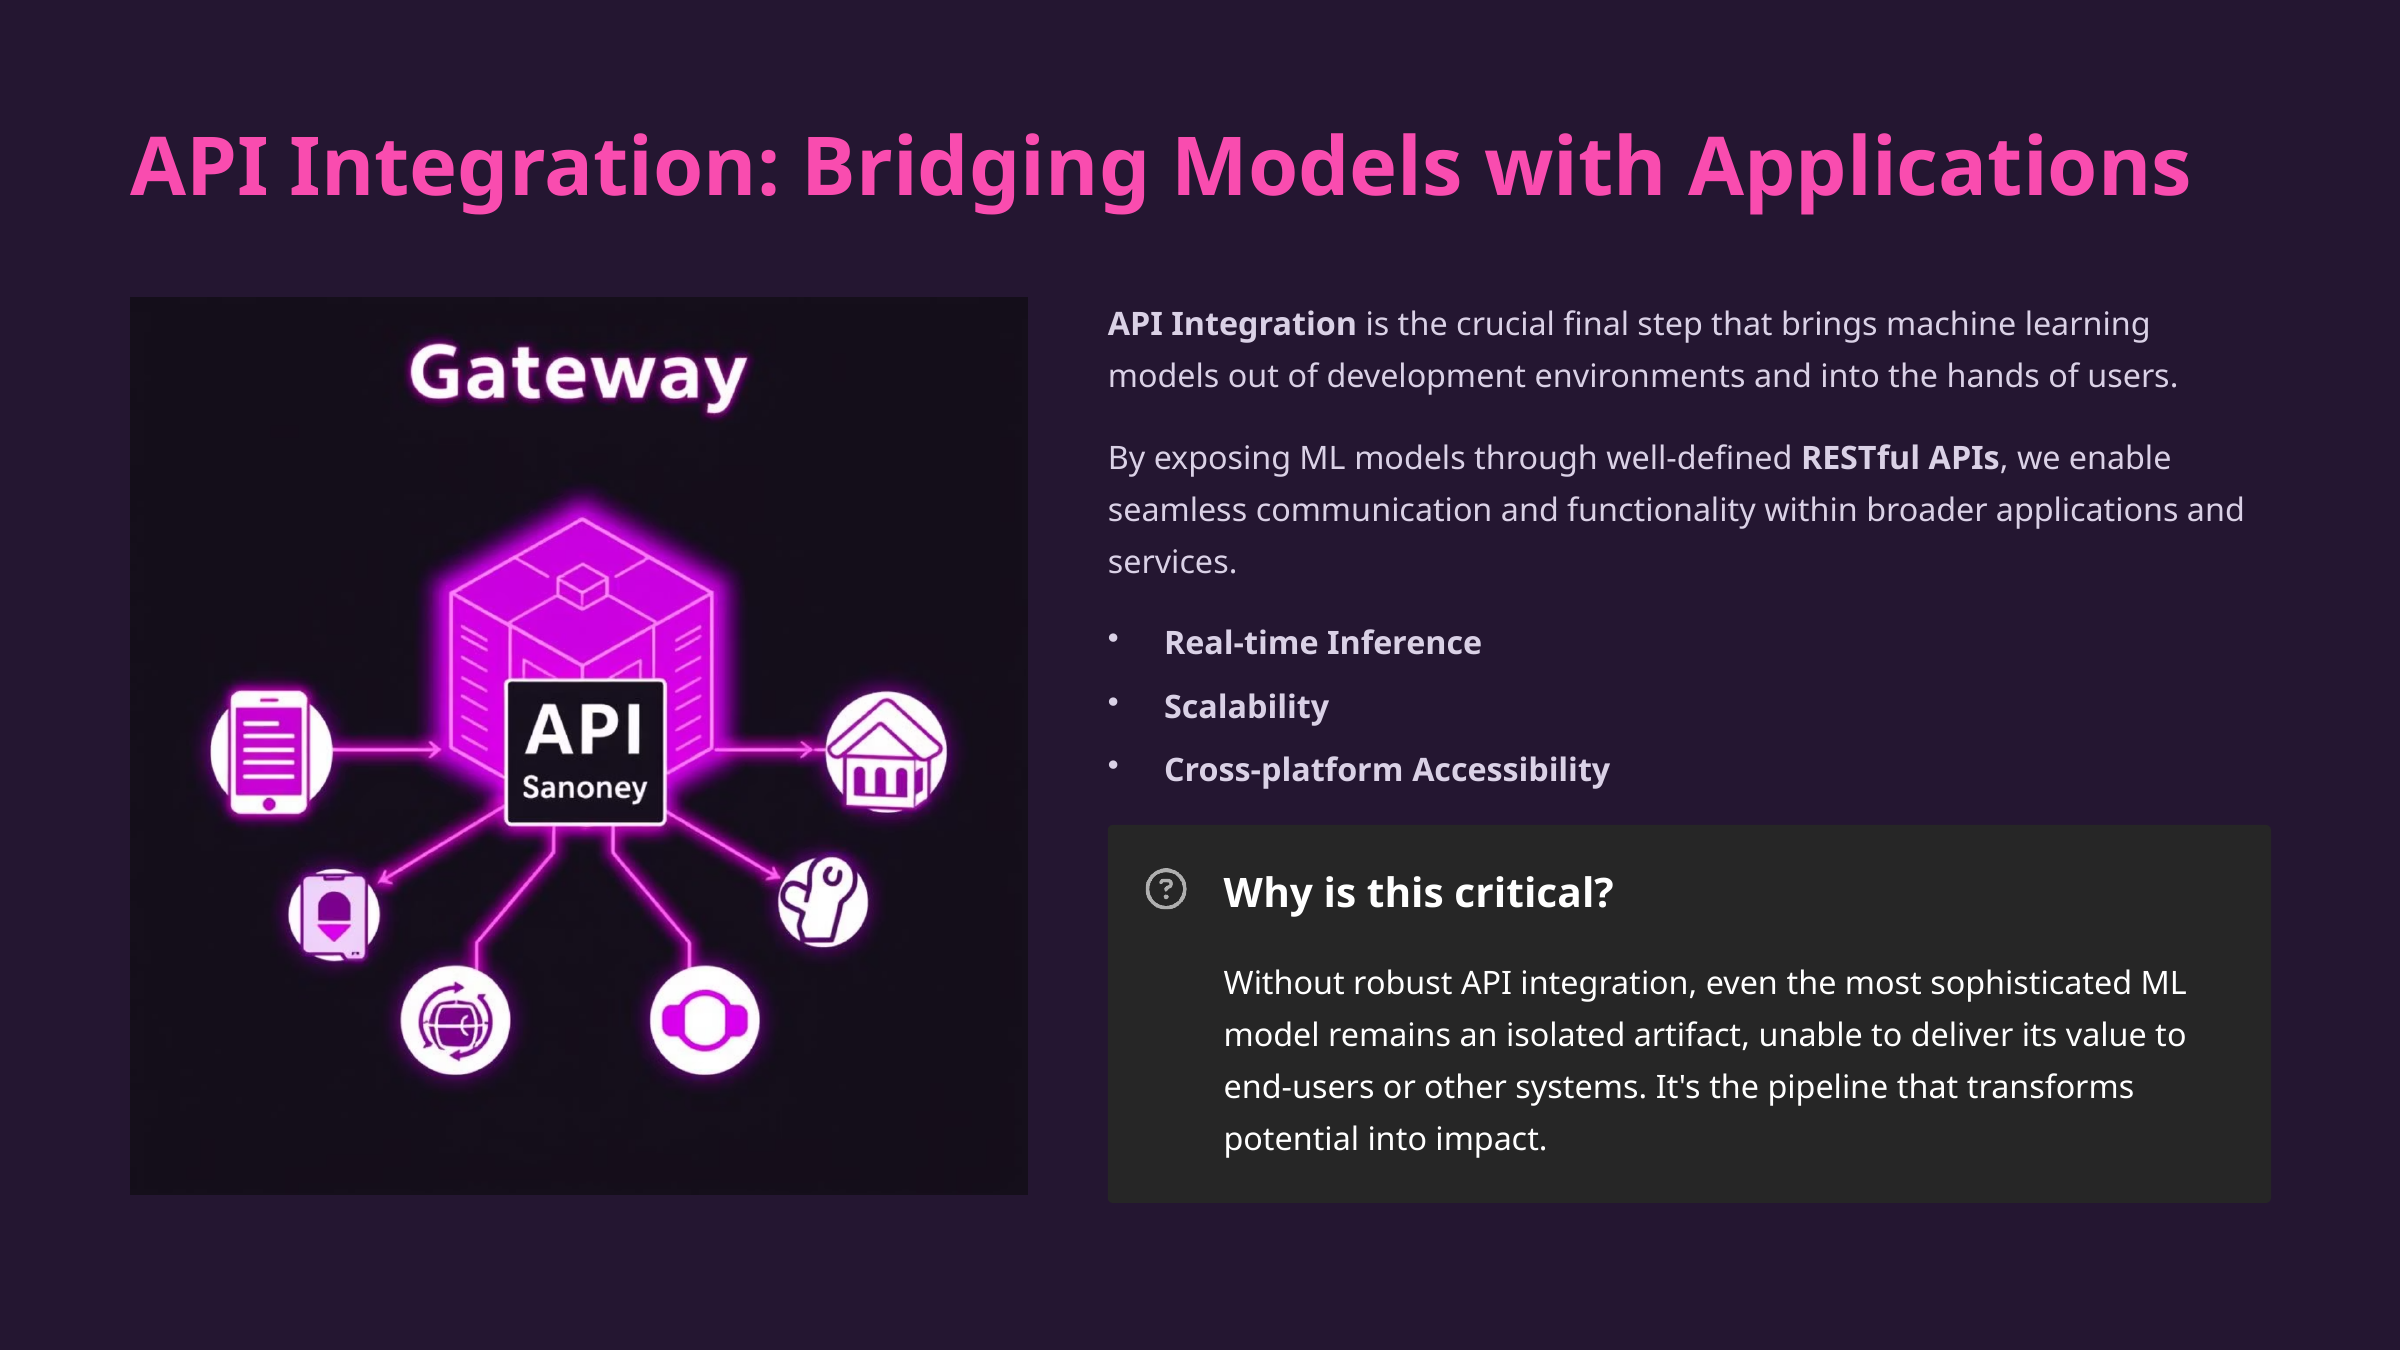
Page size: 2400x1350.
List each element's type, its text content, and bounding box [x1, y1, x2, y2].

text_box Without robust API integration, even the most sophisticated ML model remains an isolated artifact, unable to deliver its value to end-users or other systems. It's the pipeline that transforms potential into impact. [1223, 948, 2239, 1158]
text_box API Integration is the crucial final step that brings machine learning models out of development environments and into the hands of users. [1107, 290, 2271, 395]
text_box Real-time Inference [1107, 609, 2271, 662]
picture [130, 297, 1028, 1195]
text_box Cross-platform Accessibility [1107, 736, 2271, 789]
text_box [1107, 824, 2272, 1203]
text_box By exposing ML models through well-defined RESTful APIs, we enable seamless communication and functionality within broader applications and services. [1107, 423, 2271, 580]
picture [1140, 868, 1192, 910]
text_box Why is this critical? [1223, 865, 1651, 917]
text_box API Integration: Bridging Models with Applications [130, 110, 2165, 213]
text_box Scalability [1107, 672, 2271, 725]
